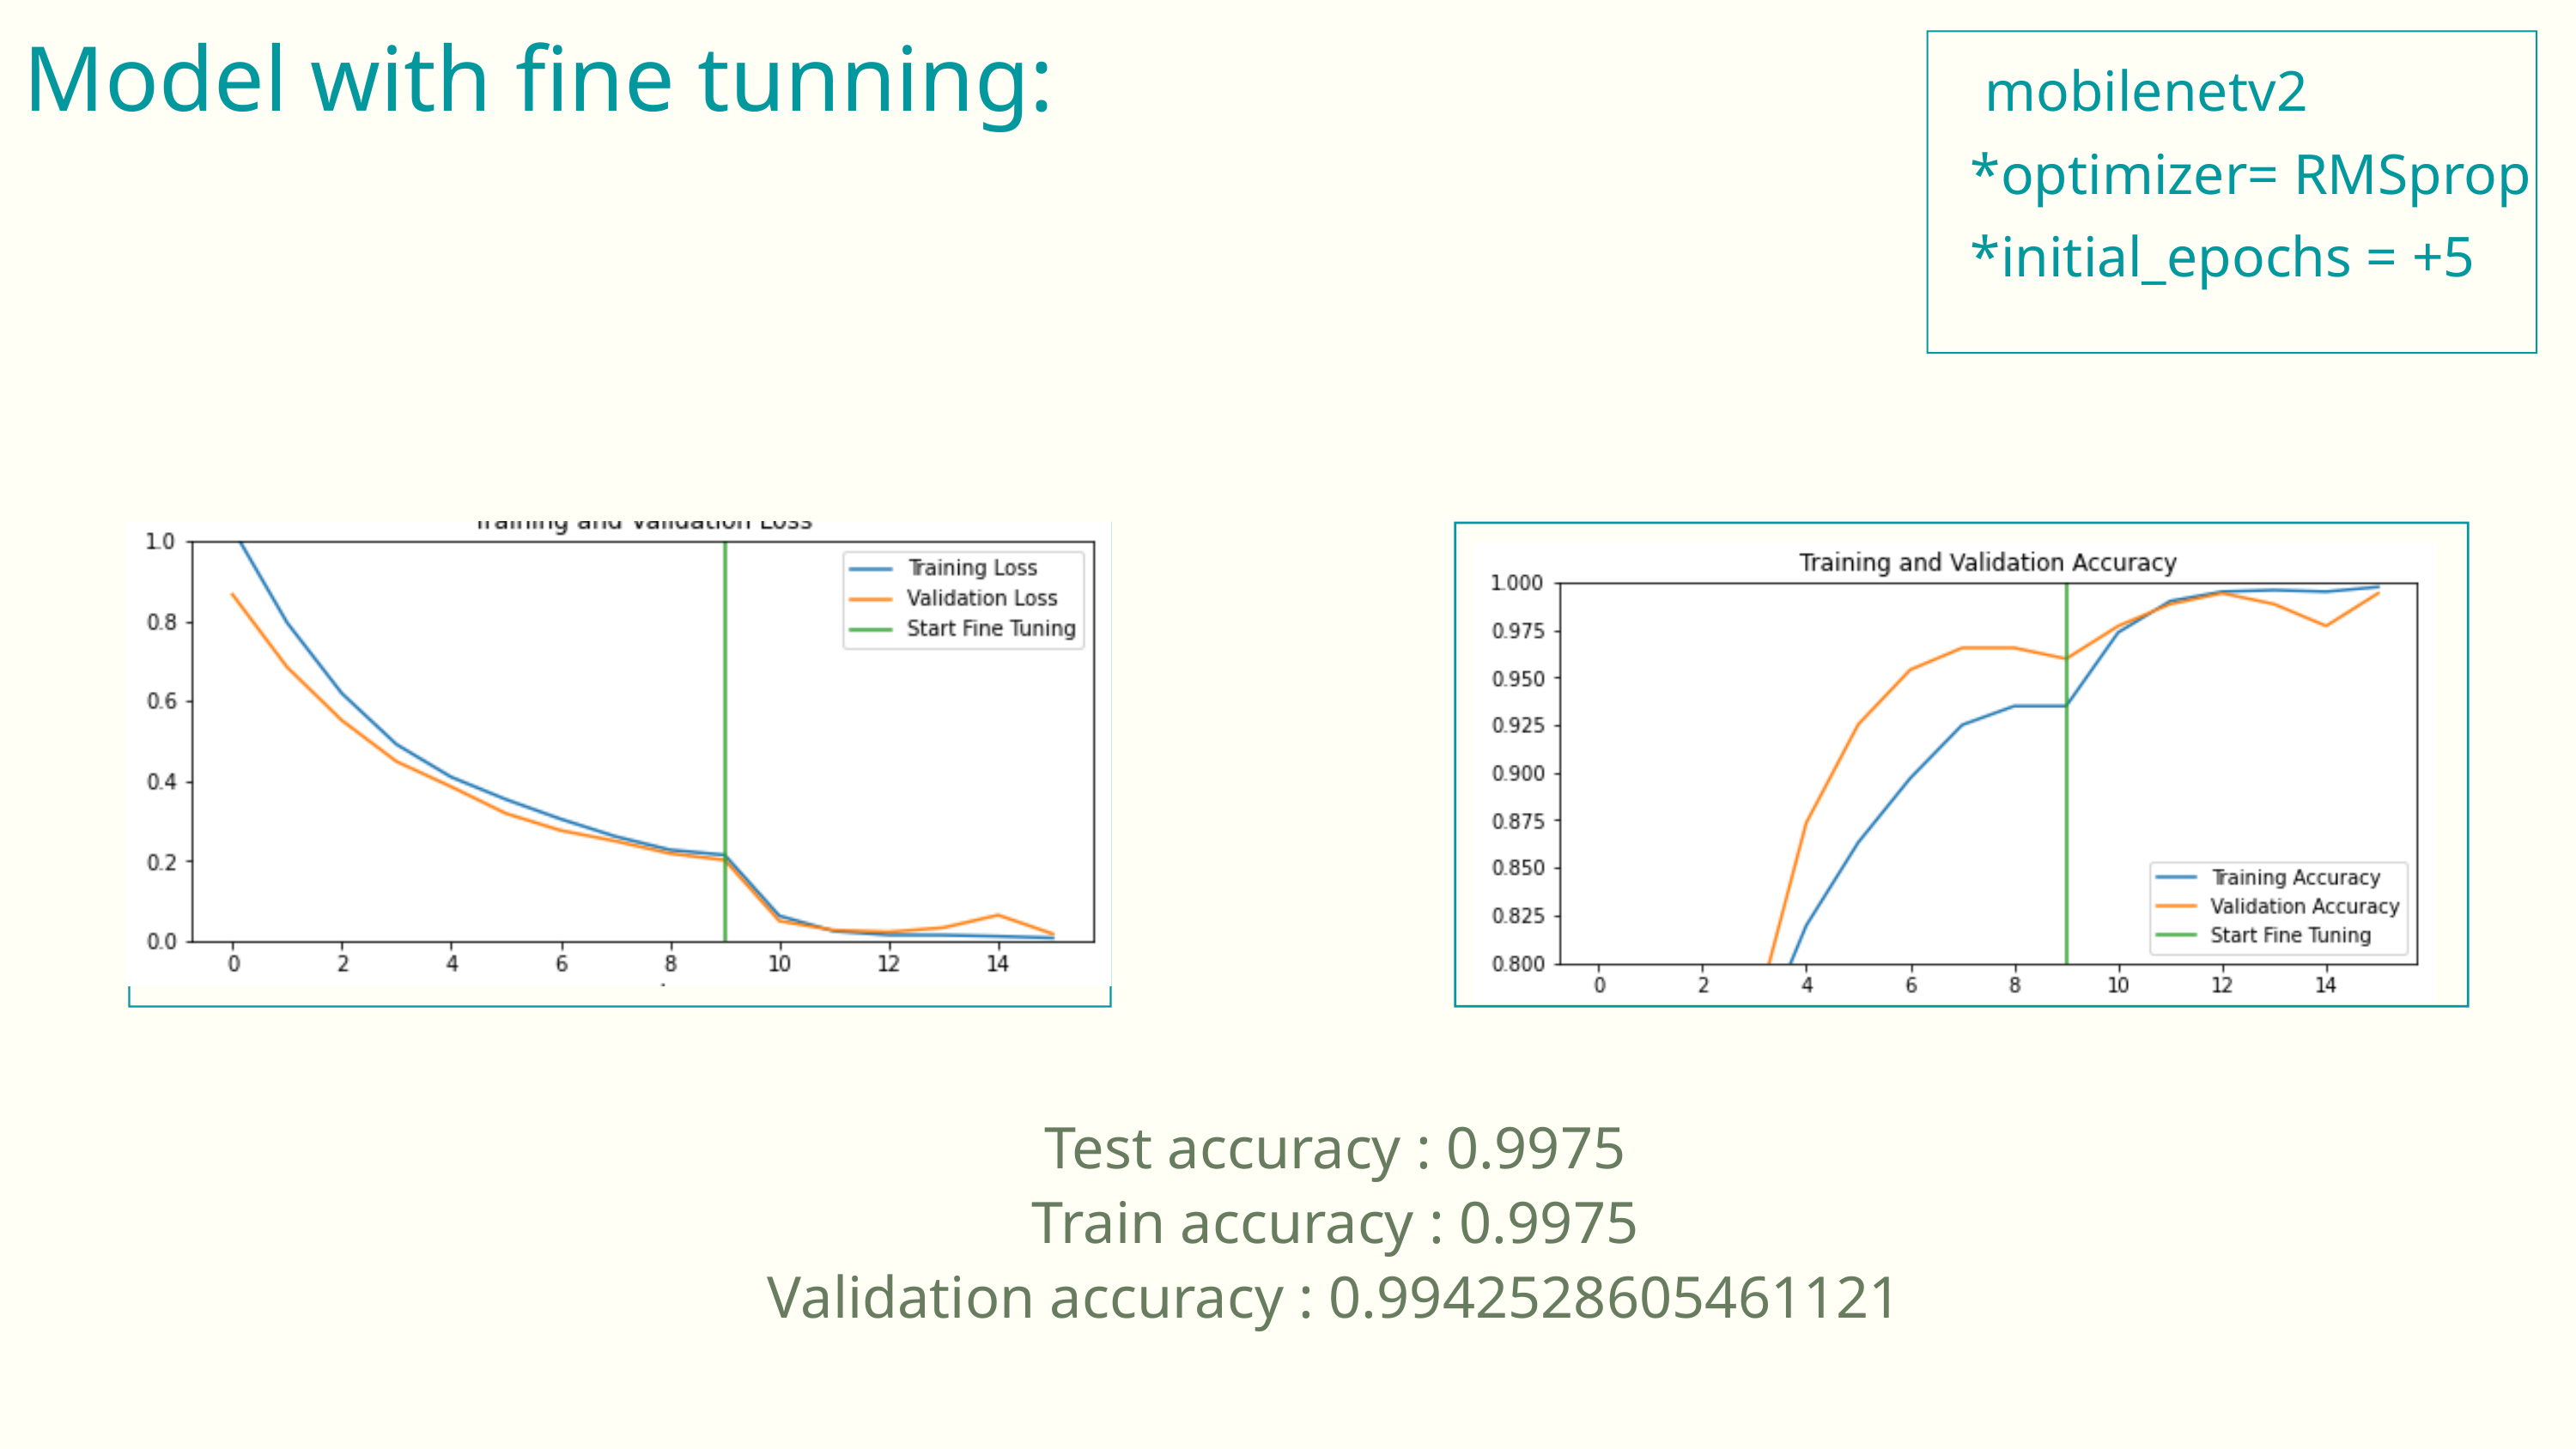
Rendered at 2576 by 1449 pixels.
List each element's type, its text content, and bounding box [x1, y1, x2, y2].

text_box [1454, 521, 2470, 1008]
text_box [1926, 30, 2576, 355]
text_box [376, 1109, 2295, 1449]
text_box Model with fine tunning: [0, 13, 1204, 130]
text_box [125, 521, 1112, 1008]
